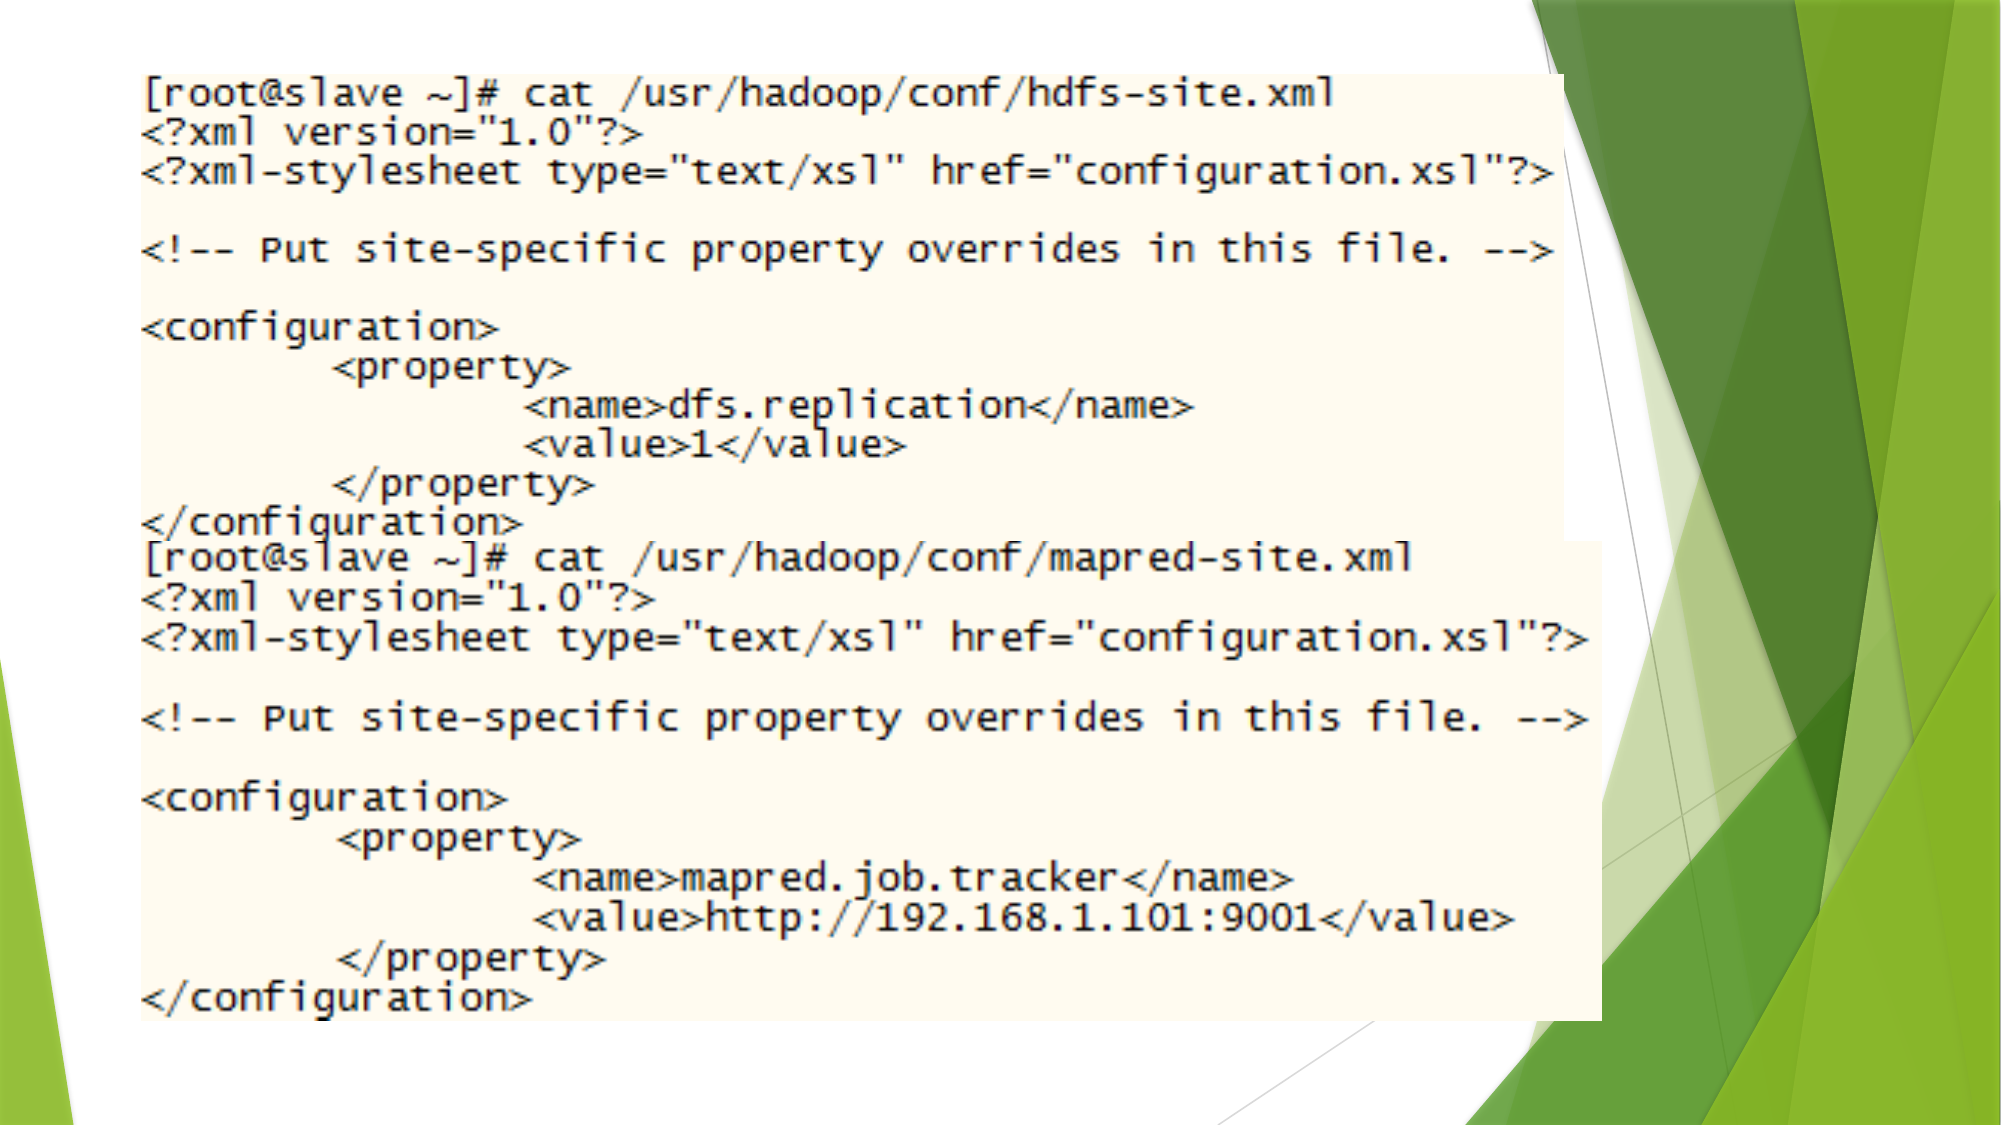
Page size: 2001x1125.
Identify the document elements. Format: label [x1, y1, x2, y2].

picture [141, 73, 1603, 1022]
